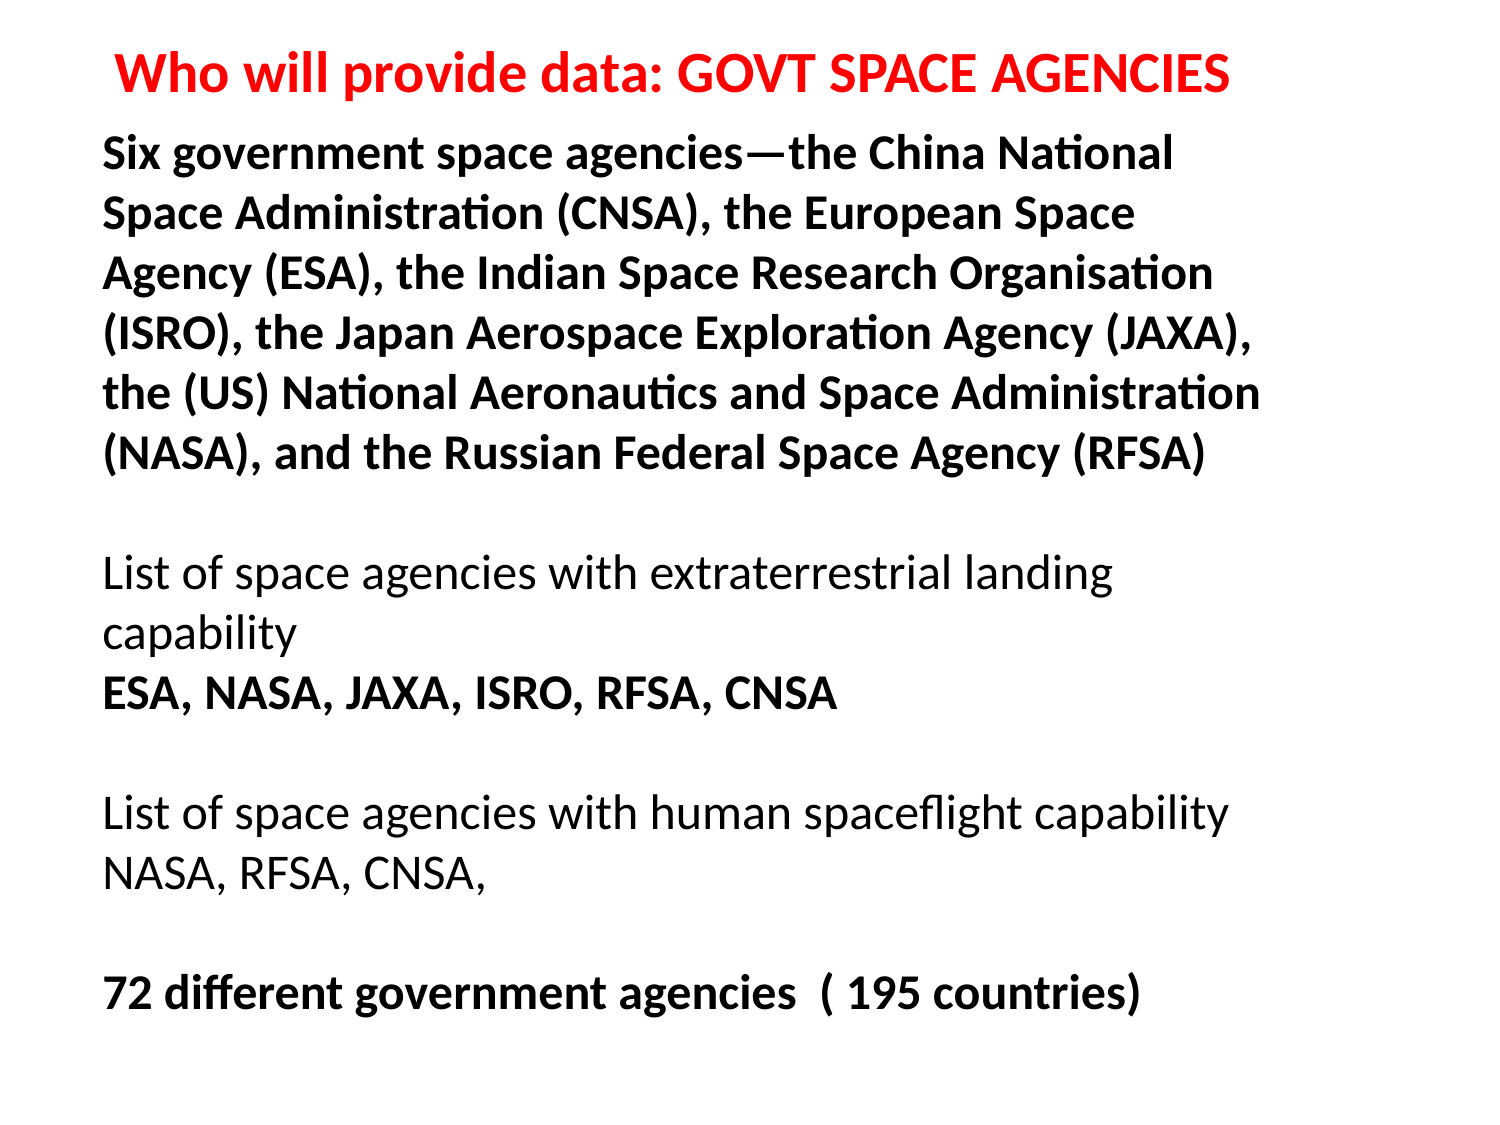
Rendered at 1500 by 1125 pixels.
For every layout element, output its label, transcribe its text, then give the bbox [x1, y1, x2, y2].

text_box Who will provide data: GOVT SPACE AGENCIES [99, 26, 1247, 112]
text_box Six government space agencies—the China National Space Administration (CNSA), the European Space Agency (ESA), the Indian Space Research Organisation (ISRO), the Japan Aerospace Exploration Agency (JAXA), the (US) National Aeronautics and Space Administration (NASA), and the Russian Federal Space Agency (RFSA) List of space agencies with extraterrestrial landing capability ESA, NASA, JAXA, ISRO, RFSA, CNSA List of space agencies with human spaceflight capability NASA, RFSA, CNSA, 72 different government agencies ( 195 countries) [87, 112, 1313, 1028]
